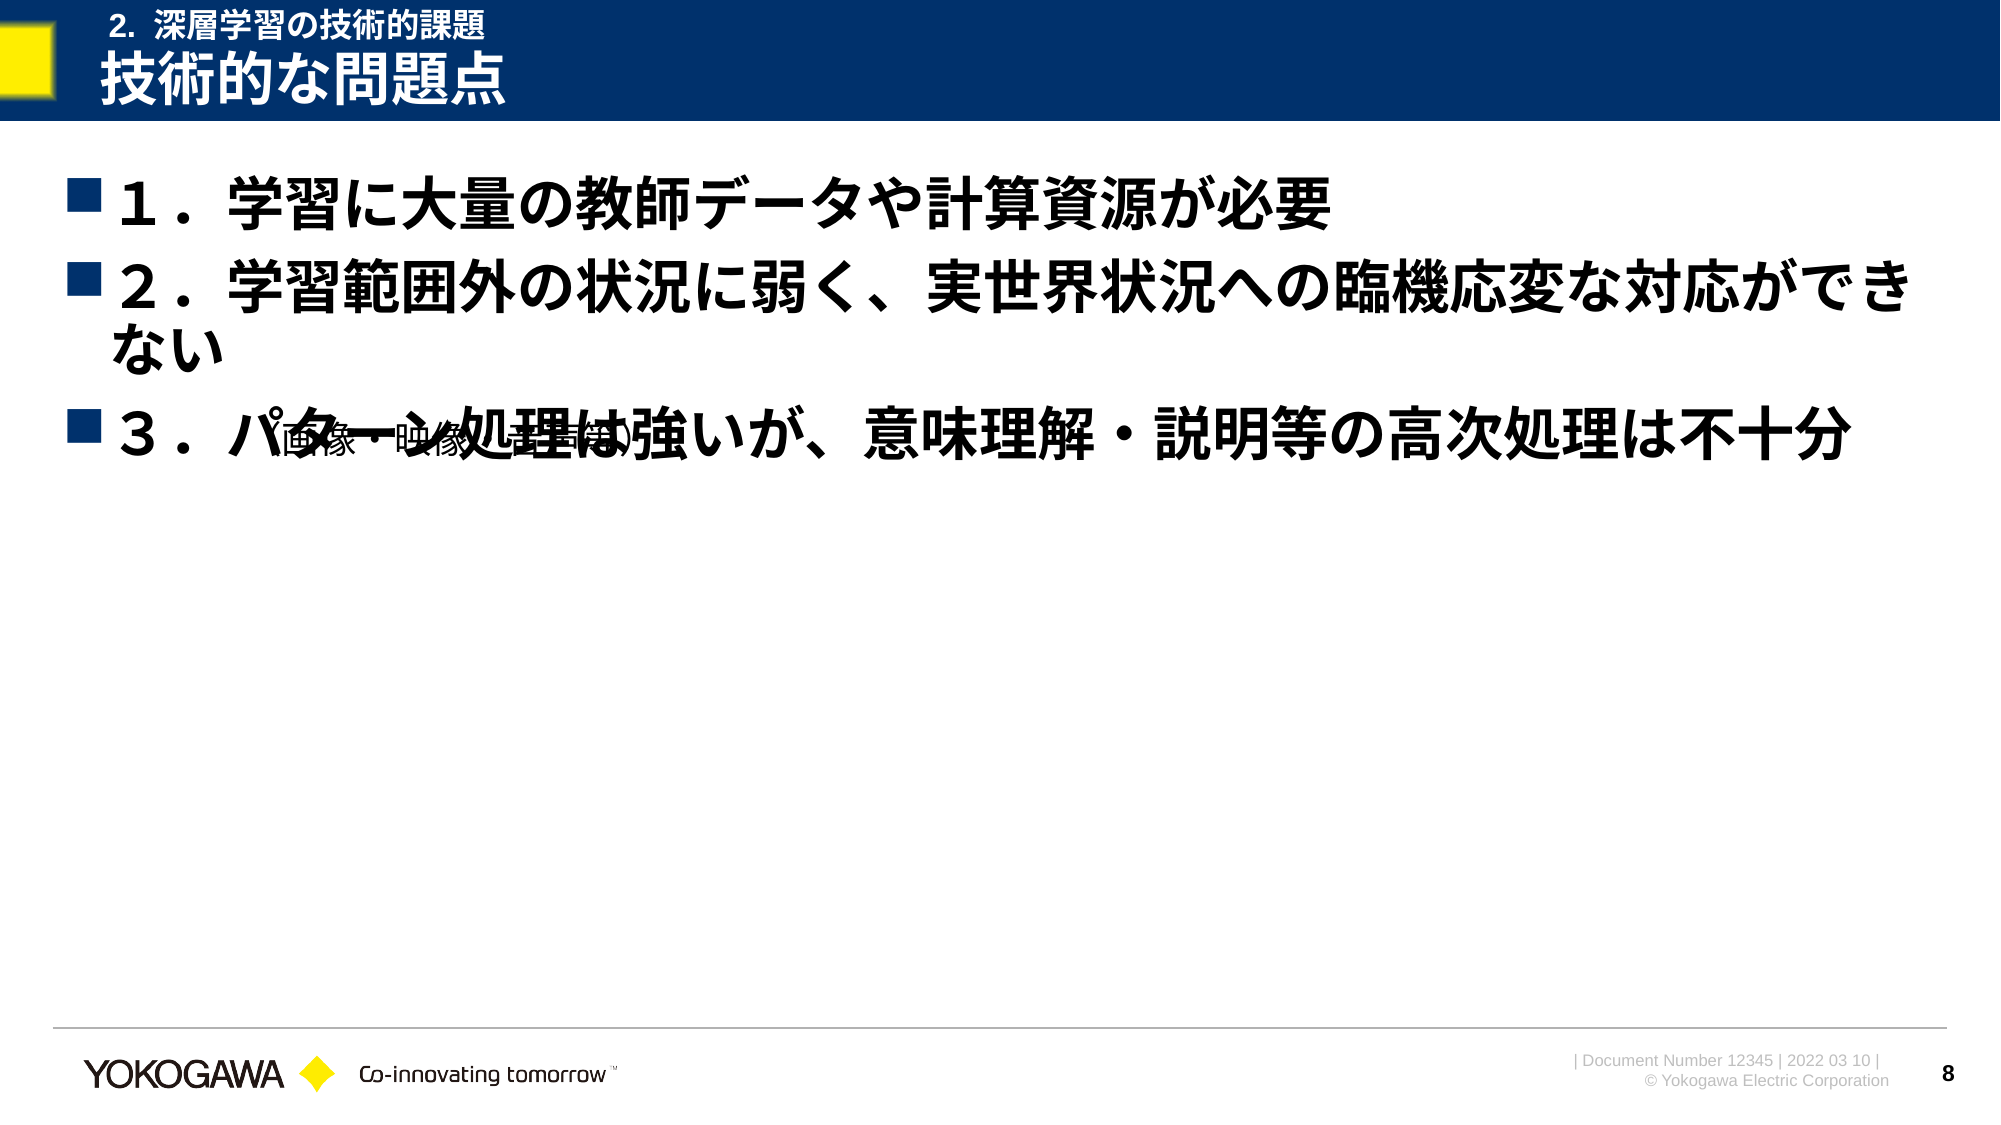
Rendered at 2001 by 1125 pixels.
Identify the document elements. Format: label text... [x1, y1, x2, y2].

title 技術的な問題点 [84, 39, 1955, 125]
picture [0, 6, 69, 115]
text_box 2. 深層学習の技術的課題 [93, 0, 902, 52]
picture [83, 1055, 617, 1093]
slide_number 8 [1904, 1042, 1970, 1103]
text_box （画像・映像・音声等） [212, 408, 689, 468]
text_box １．学習に大量の教師データや計算資源が必要 ２．学習範囲外の状況に弱く、実世界状況への臨機応変な対応ができない ３．パターン処理は強いが、意味理解・説明等の高次処理は不十分 [47, 167, 1955, 280]
